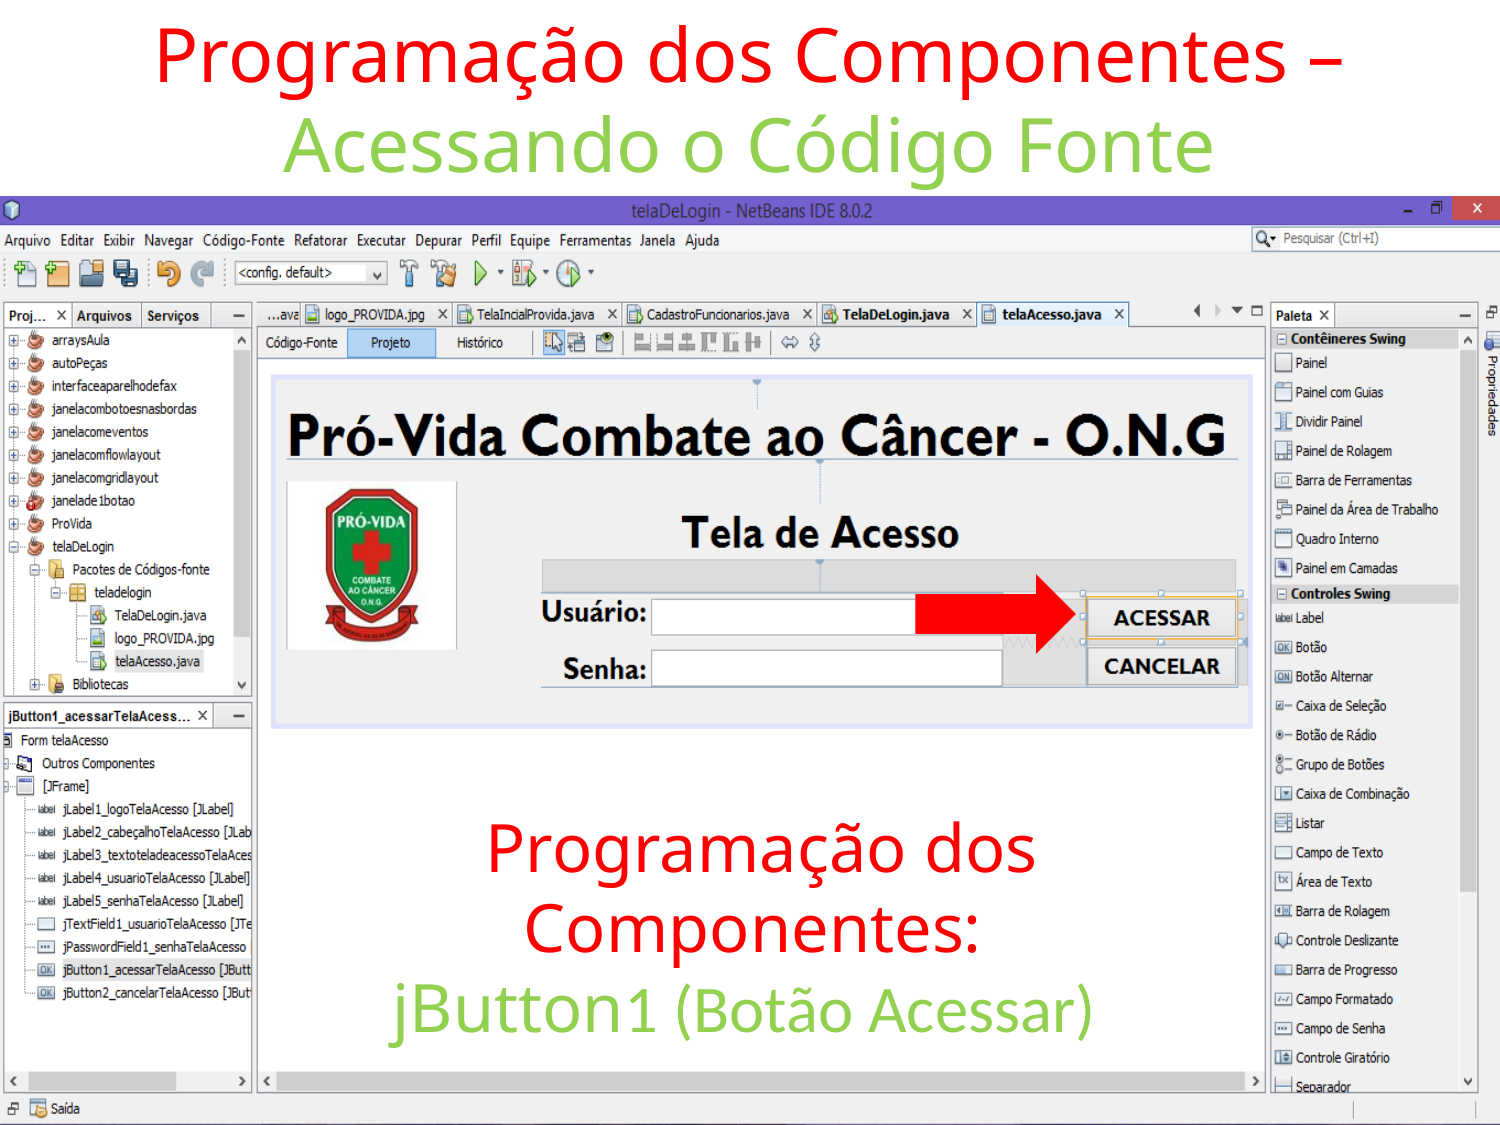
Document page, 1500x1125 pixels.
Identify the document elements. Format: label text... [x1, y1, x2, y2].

picture [0, 195, 1500, 1125]
text_box Programação dos Componentes – Acessando o Código Fonte [0, 0, 1500, 195]
